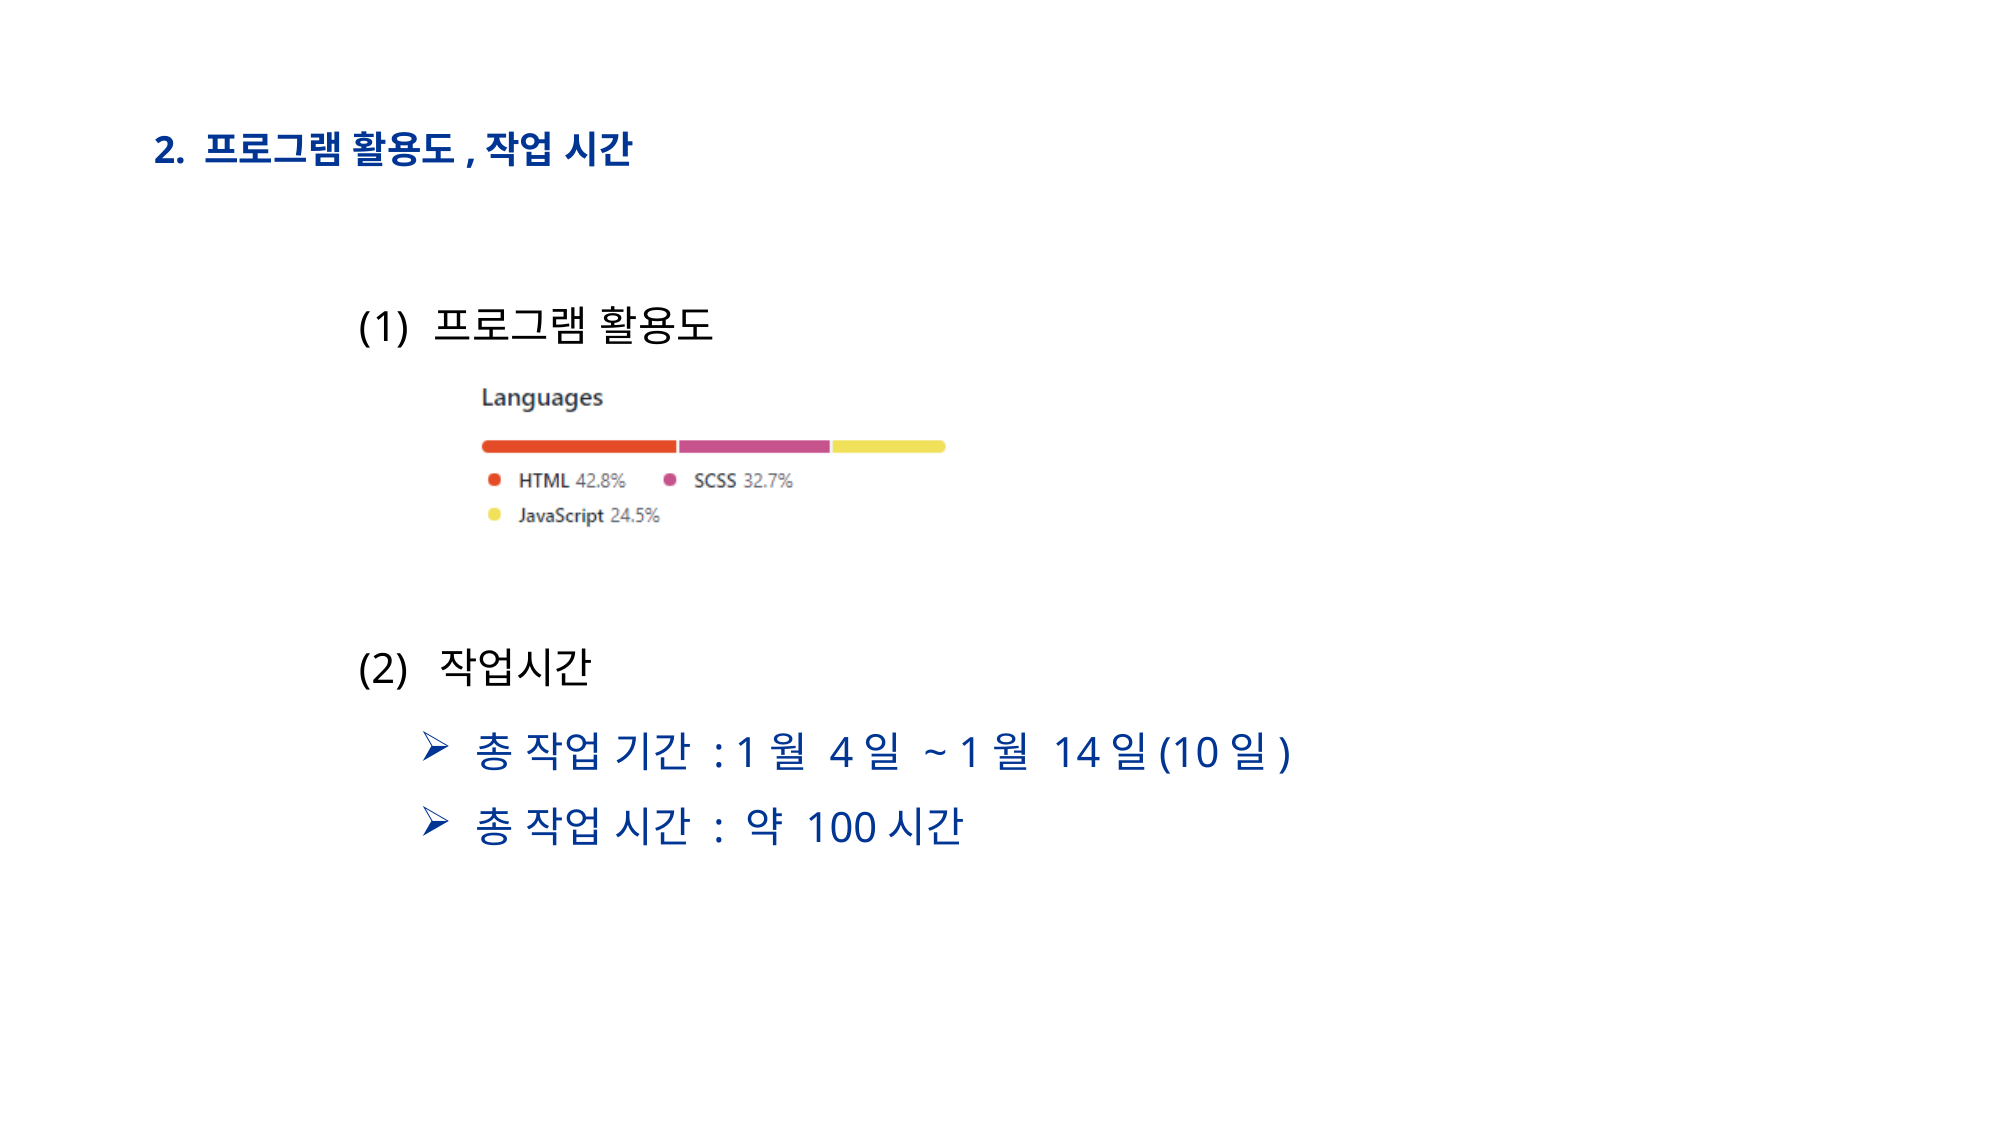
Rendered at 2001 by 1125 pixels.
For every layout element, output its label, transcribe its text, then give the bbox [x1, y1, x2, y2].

text_box 총 작업 기간 : 1월 4일 ~ 1월 14일(10일) 총 작업 시간 : 약 100시간 [404, 683, 1520, 870]
text_box (2) 작업시간 [343, 615, 766, 694]
text_box 프로그램 활용도 [343, 272, 766, 352]
text_box 2. 프로그램 활용도,작업 시간 [80, 108, 708, 188]
picture [465, 365, 971, 546]
